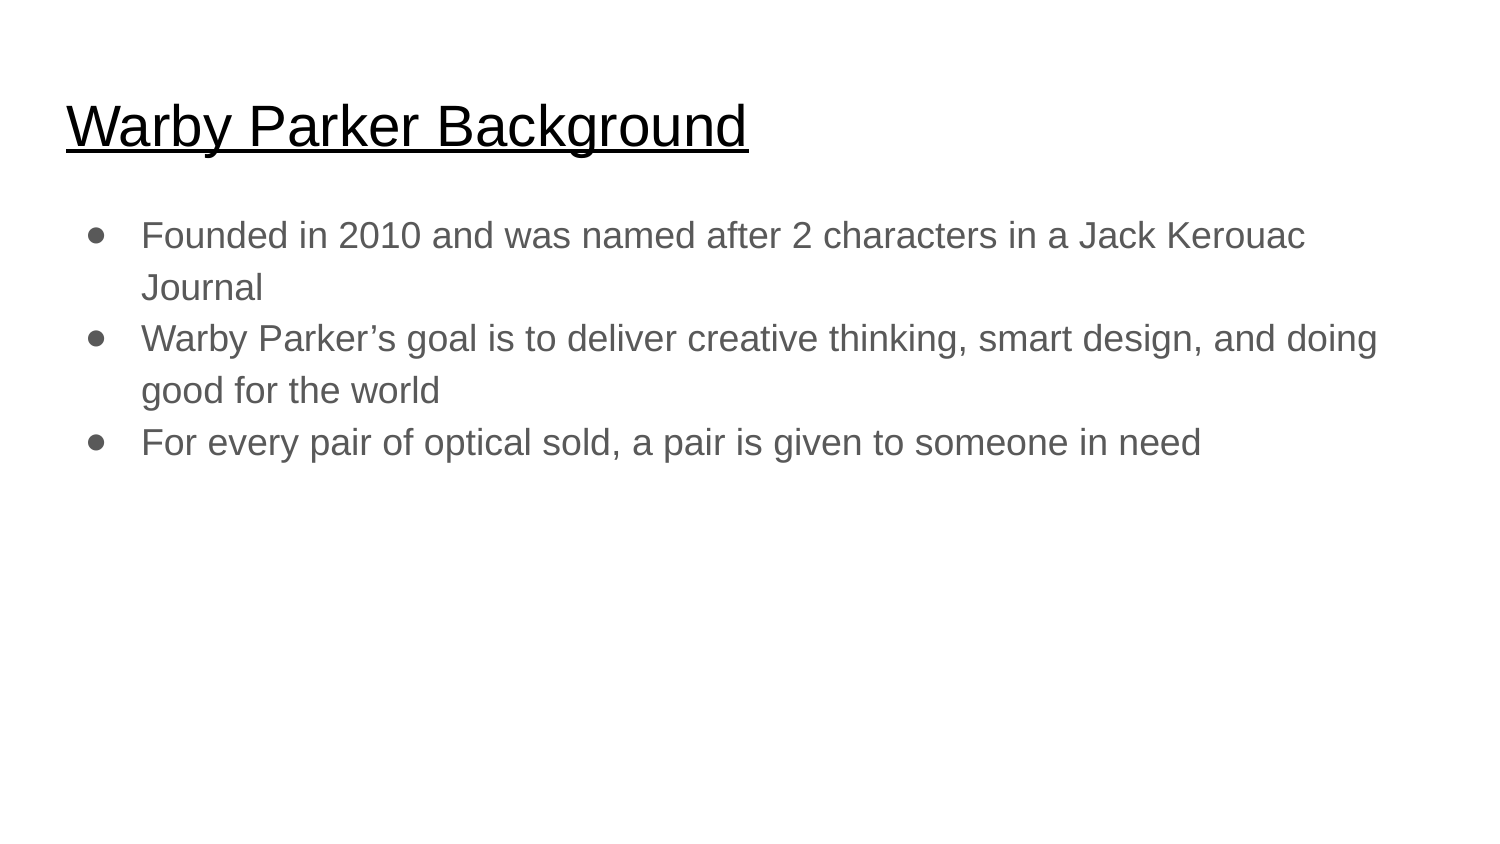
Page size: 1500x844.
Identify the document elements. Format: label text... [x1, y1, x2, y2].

title Warby Parker Background [51, 72, 1449, 167]
list Founded in 2010 and was named after 2 characters in a Jack Kerouac Journal Warby Parker’s goal is to deliver creative thinking, smart design, and doing good for the world For every pair of optical sold, a pair is given to someone in need [51, 189, 1449, 750]
